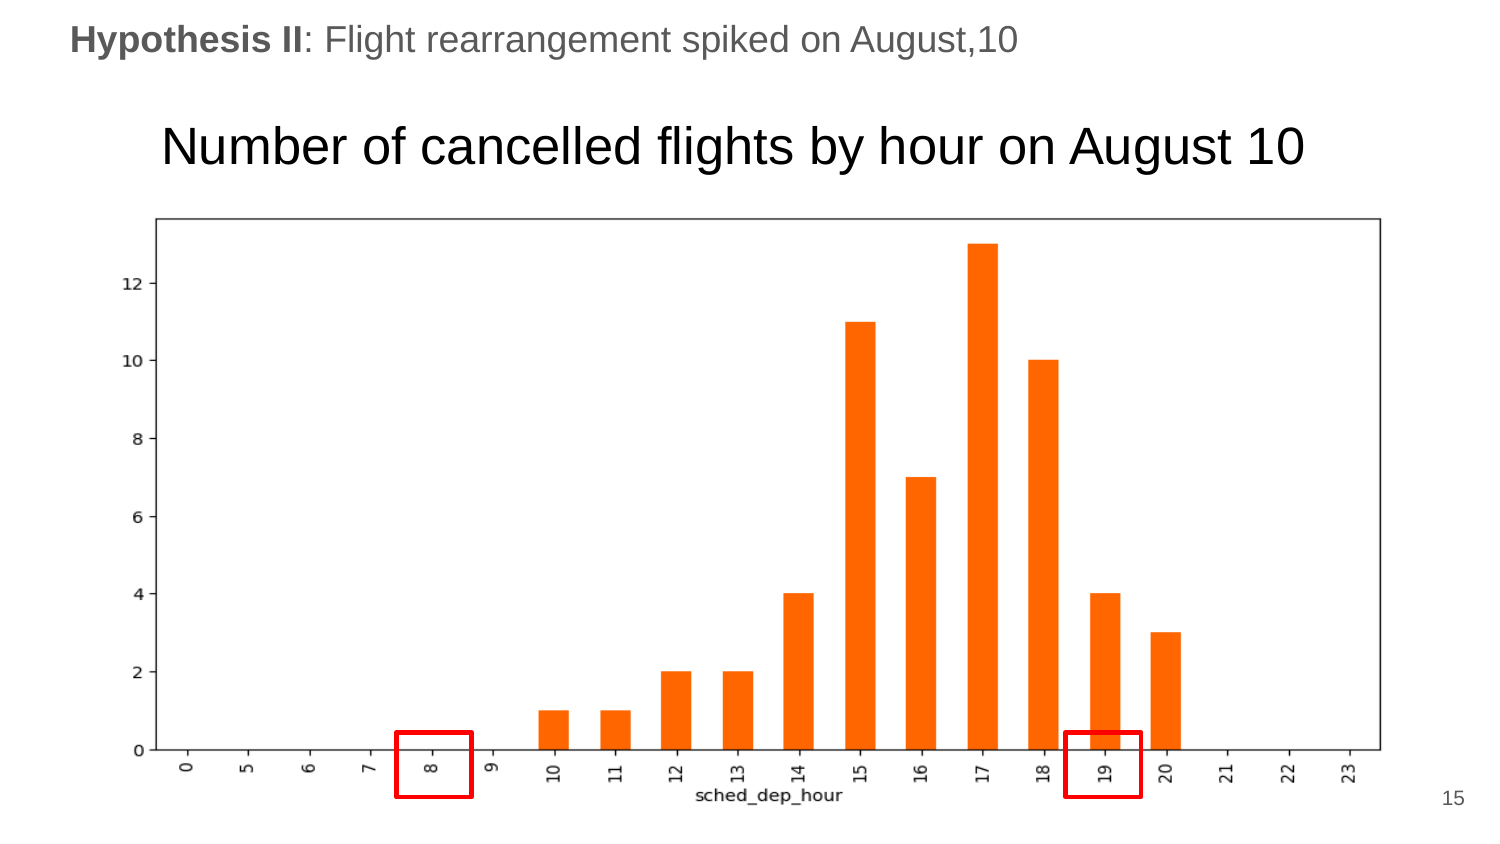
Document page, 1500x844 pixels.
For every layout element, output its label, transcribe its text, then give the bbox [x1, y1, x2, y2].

title Hypothesis II: Flight rearrangement spiked on August,10 [0, 0, 1480, 94]
title Number of cancelled flights by hour on August 10 [145, 97, 1393, 191]
picture [107, 214, 1393, 816]
slide_number ‹#› [1389, 764, 1480, 830]
